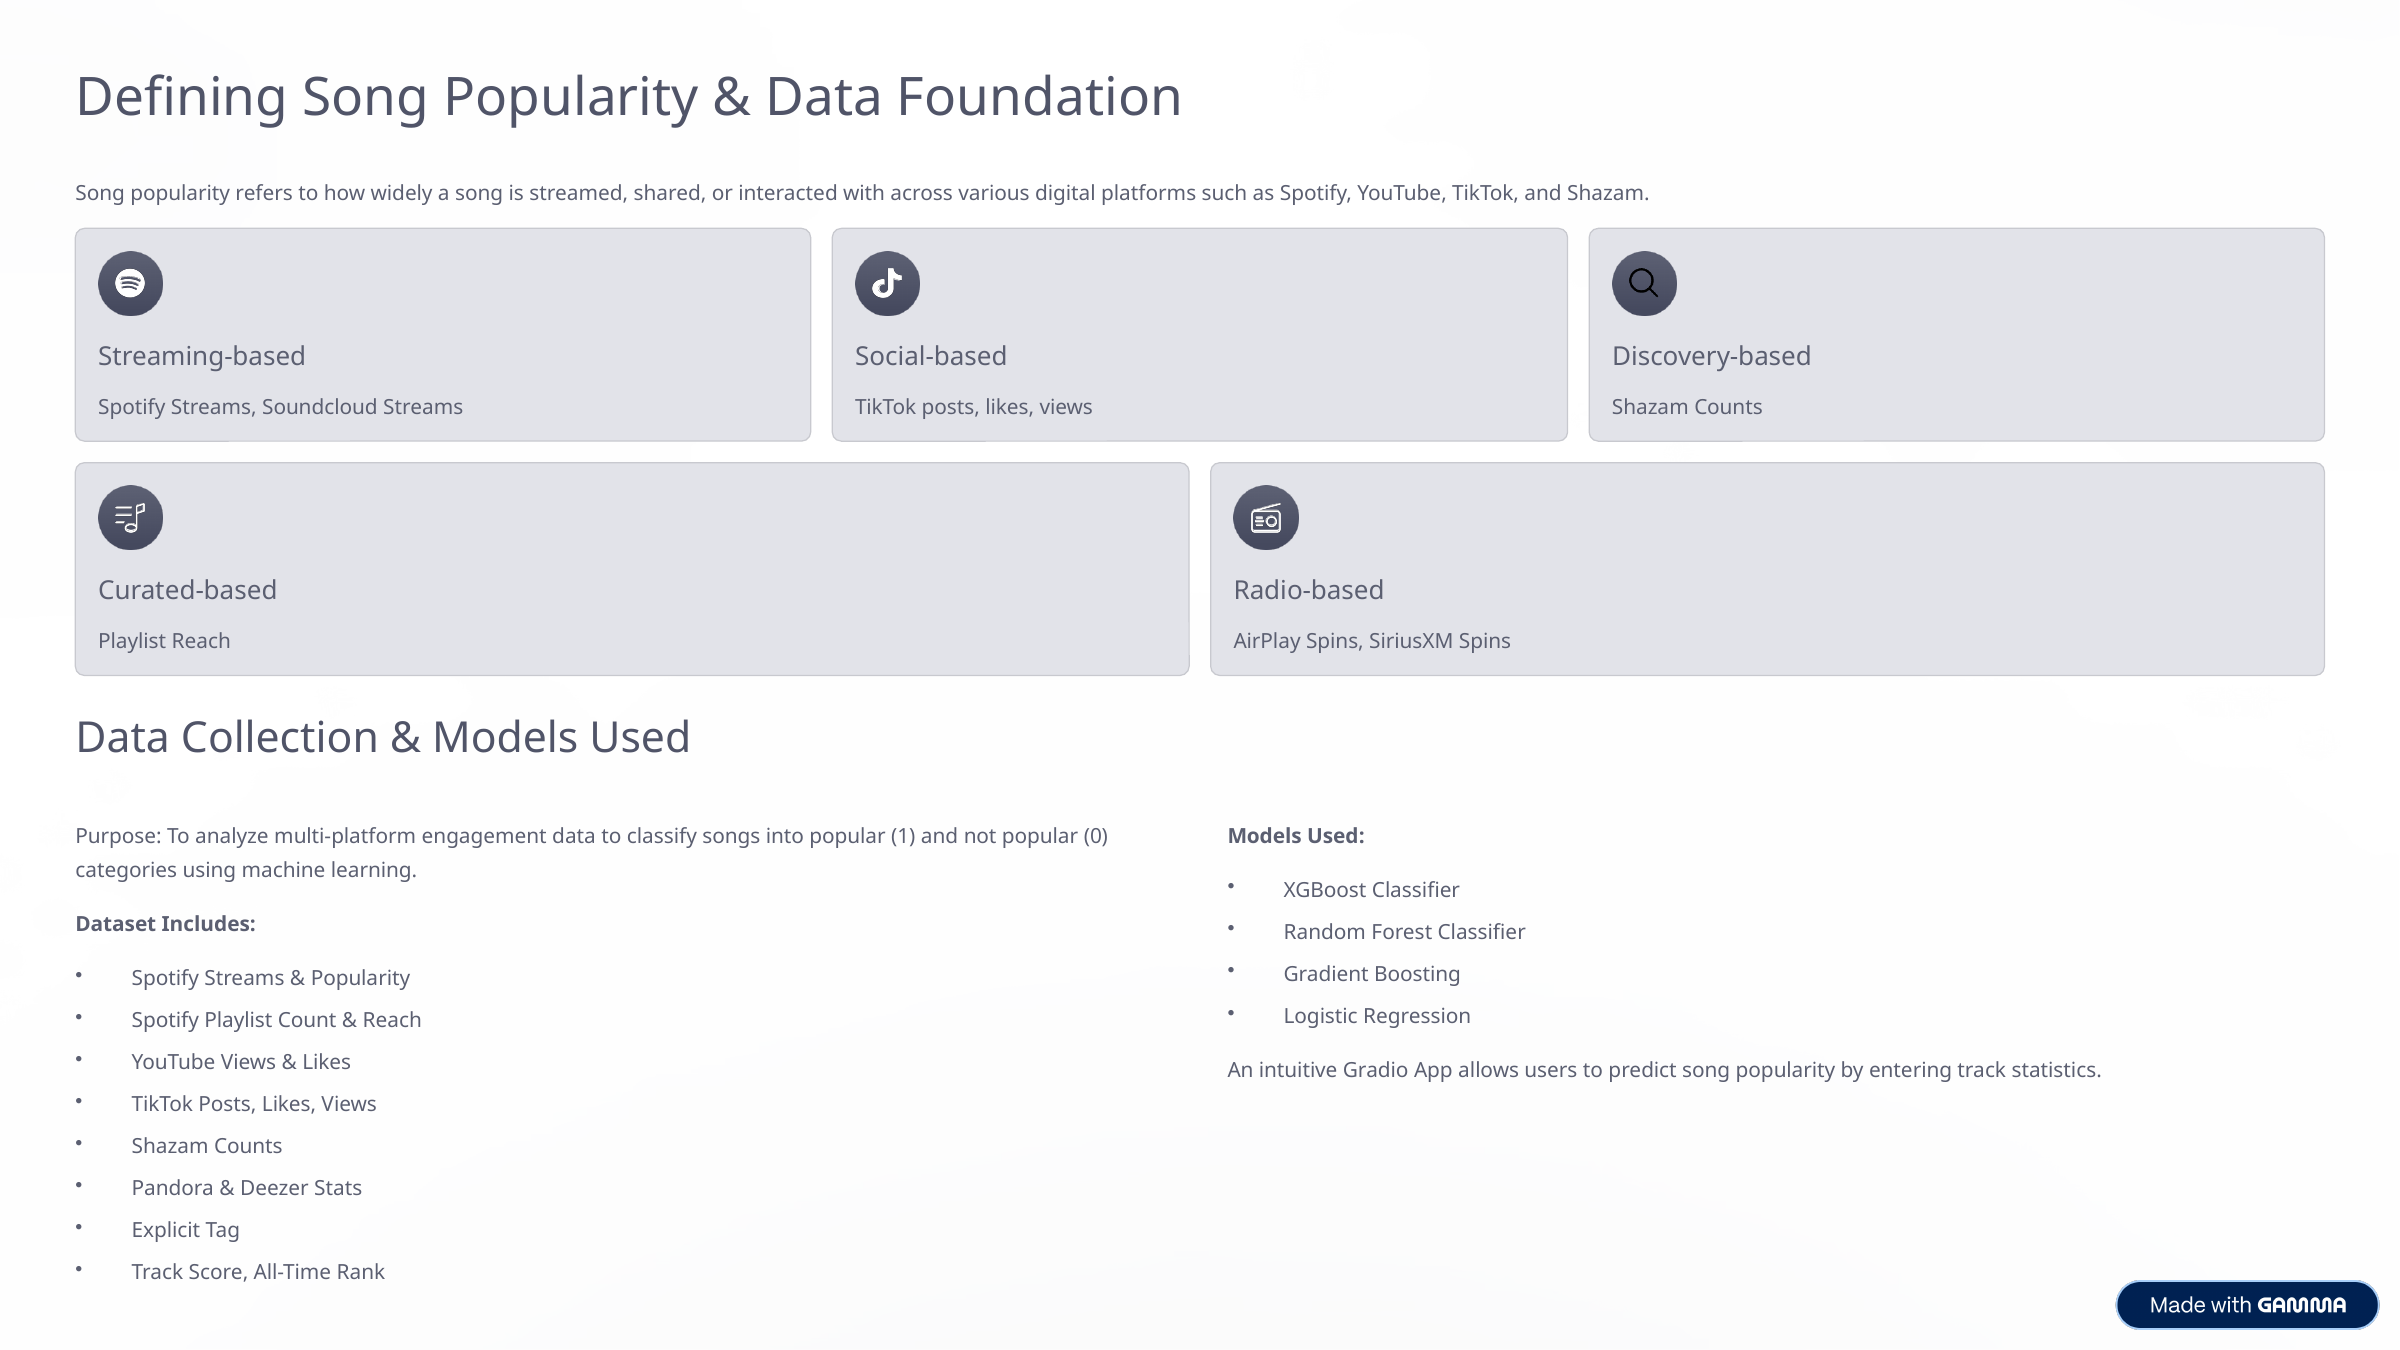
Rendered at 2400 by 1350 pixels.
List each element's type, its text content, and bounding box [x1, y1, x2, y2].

text_box Gradient Boosting [1227, 951, 2326, 986]
text_box [832, 228, 1568, 442]
text_box Models Used: [1227, 813, 2326, 848]
text_box Random Forest Classifier [1227, 909, 2326, 944]
text_box Spotify Streams, Soundcloud Streams [98, 383, 788, 419]
text_box Radio-based [1233, 571, 1503, 606]
text_box XGBoost Classifier [1227, 867, 2326, 902]
text_box Spotify Playlist Count & Reach [75, 997, 1174, 1032]
text_box Purpose: To analyze multi-platform engagement data to classify songs into popular (1) and not popular (0) categories using machine learning. [75, 813, 1174, 883]
text_box Streaming-based [98, 337, 368, 371]
text_box Defining Song Popularity & Data Foundation [75, 59, 1192, 127]
picture [1611, 251, 1677, 316]
picture [98, 485, 163, 551]
text_box Shazam Counts [75, 1123, 1174, 1158]
text_box Spotify Streams & Popularity [75, 955, 1174, 990]
text_box Data Collection & Models Used [75, 707, 700, 762]
text_box Explicit Tag [75, 1207, 1174, 1242]
text_box Song popularity refers to how widely a song is streamed, shared, or interacted with across various digital platforms such as Spotify, YouTube, TikTok, and Shazam. [75, 169, 2325, 205]
text_box [1589, 228, 2325, 442]
text_box YouTube Views & Likes [75, 1039, 1174, 1074]
text_box [75, 228, 811, 442]
text_box Dataset Includes: [75, 901, 1174, 936]
text_box Social-based [855, 337, 1125, 371]
picture [2106, 1271, 2389, 1339]
picture [1233, 485, 1299, 551]
picture [855, 251, 920, 316]
text_box Discovery-based [1612, 337, 1882, 371]
text_box An intuitive Gradio App allows users to predict song popularity by entering track statistics. [1227, 1046, 2326, 1082]
text_box TikTok posts, likes, views [855, 383, 1545, 419]
text_box Track Score, All-Time Rank [75, 1249, 1174, 1284]
text_box [1210, 462, 2325, 676]
text_box Logistic Regression [1227, 993, 2326, 1028]
text_box Pandora & Deezer Stats [75, 1165, 1174, 1200]
text_box Playlist Reach [98, 618, 1167, 653]
text_box AirPlay Spins, SiriusXM Spins [1233, 618, 2302, 653]
text_box Shazam Counts [1611, 383, 2302, 419]
picture [98, 251, 163, 316]
text_box TikTok Posts, Likes, Views [75, 1081, 1174, 1116]
text_box [75, 462, 1190, 676]
text_box Curated-based [98, 571, 368, 606]
